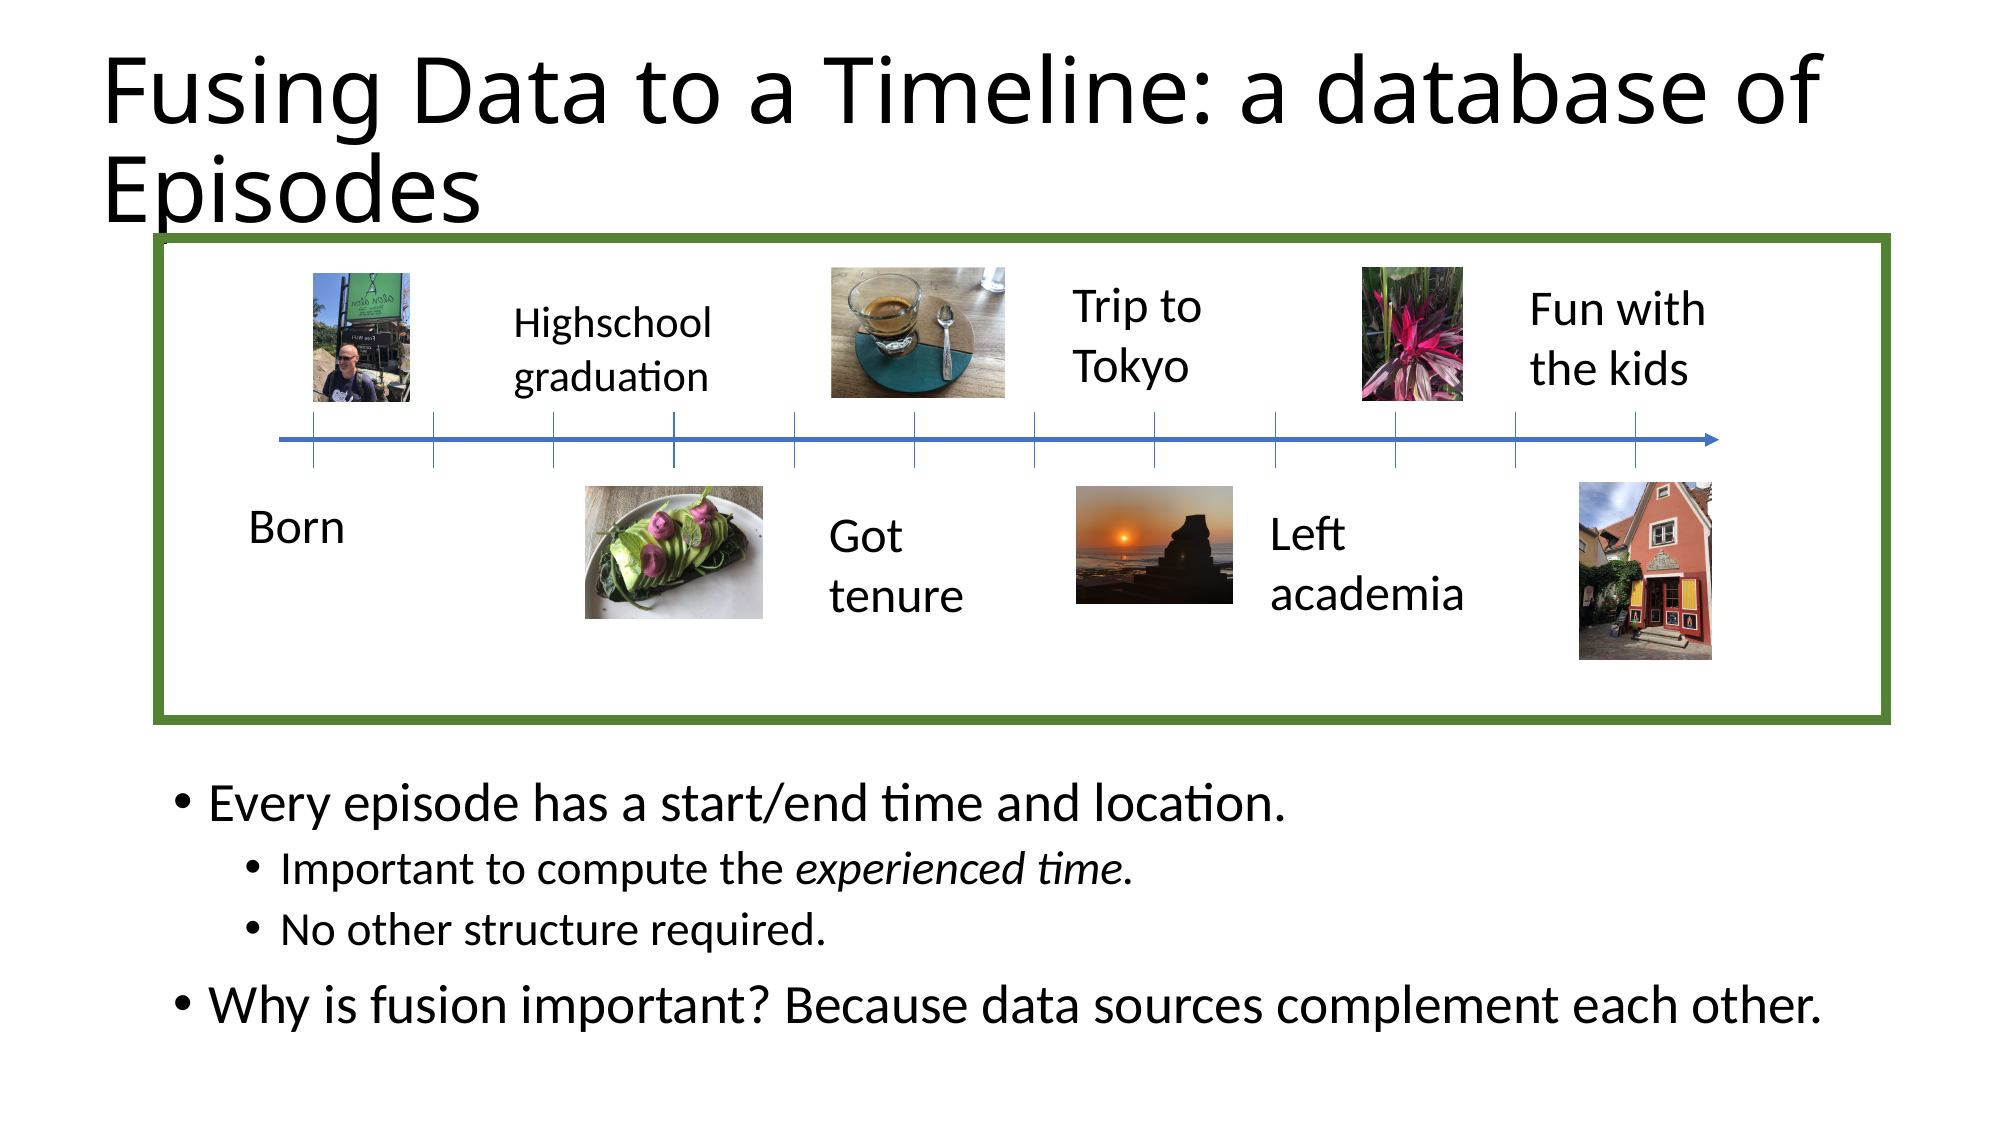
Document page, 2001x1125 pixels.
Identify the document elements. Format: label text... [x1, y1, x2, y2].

picture [1579, 482, 1712, 660]
list Every episode has a start/end time and location. Important to compute the experienced time. No other structure required. Why is fusion important? Because data sources complement each other. [158, 766, 1884, 1101]
picture [1362, 267, 1463, 401]
picture [853, 245, 984, 419]
picture [1076, 486, 1233, 604]
text_box [157, 237, 1887, 721]
picture [585, 486, 763, 619]
title Fusing Data to a Timeline: a database of Episodes [85, 34, 1931, 253]
picture [313, 273, 410, 402]
